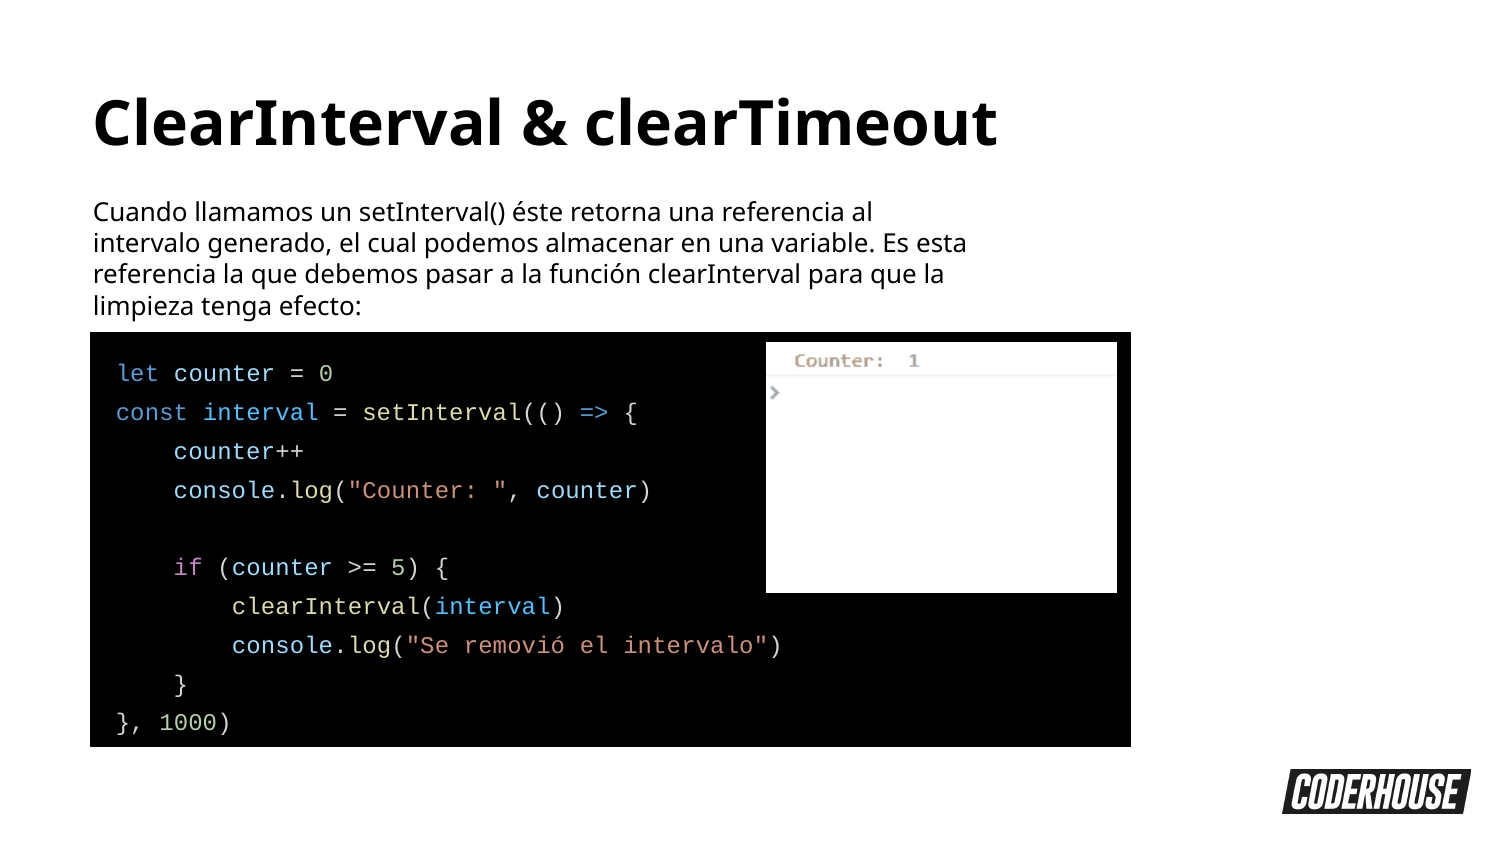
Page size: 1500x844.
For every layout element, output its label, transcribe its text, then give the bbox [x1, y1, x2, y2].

text_box let counter = 0 const interval = setInterval(() => { counter++ console.log("Counter: ", counter) if (counter >= 5) { clearInterval(interval) console.log("Se removió el intervalo") } }, 1000) [100, 332, 919, 751]
text_box [90, 332, 100, 747]
picture [1281, 769, 1471, 814]
picture [766, 342, 1117, 593]
text_box [919, 332, 1131, 747]
text_box Cuando llamamos un setInterval() éste retorna una referencia al intervalo generado, el cual podemos almacenar en una variable. Es esta referencia la que debemos pasar a la función clearInterval para que la limpieza tenga efecto: [78, 180, 995, 336]
text_box ClearInterval & clearTimeout [77, 76, 1414, 175]
